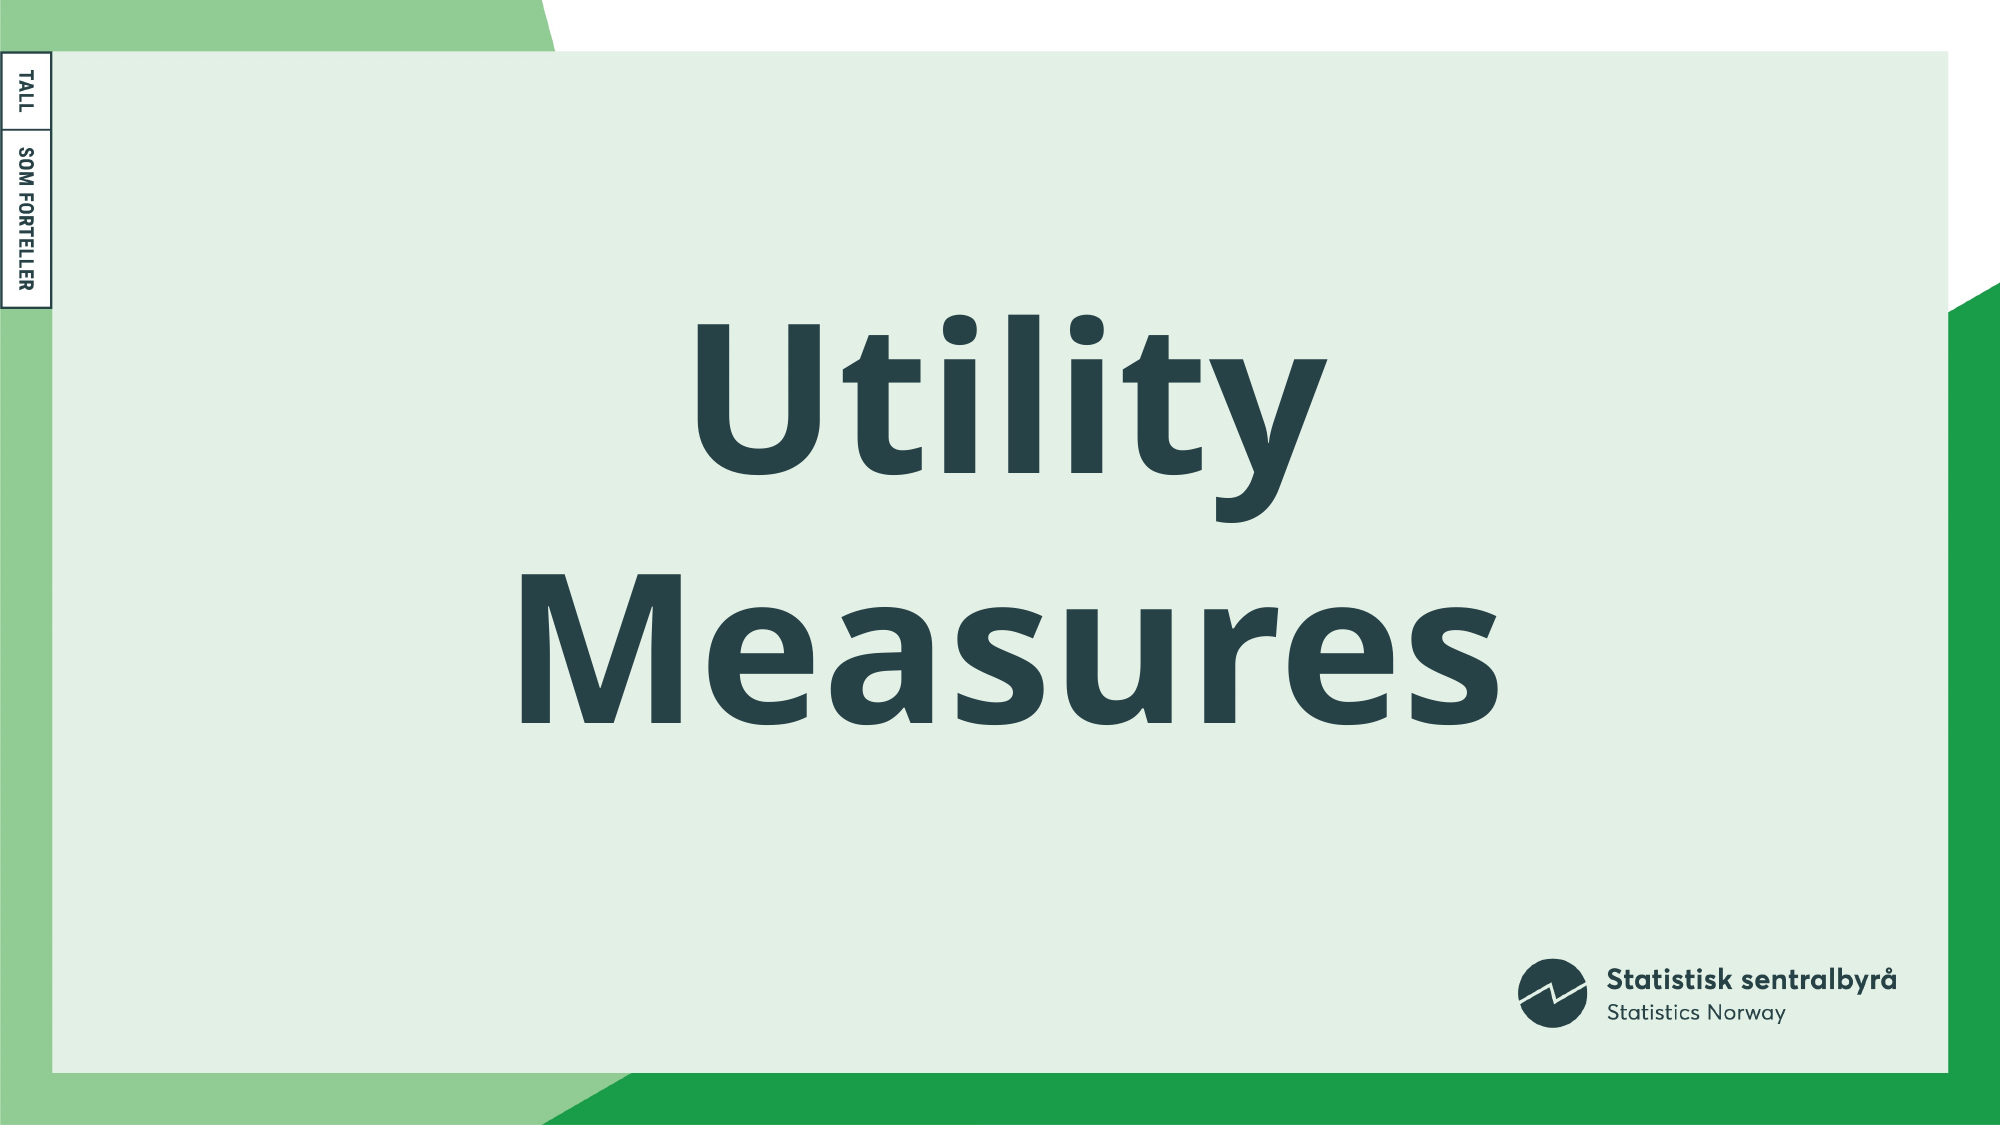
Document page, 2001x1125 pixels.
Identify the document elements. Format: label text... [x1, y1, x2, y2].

title Utility Measures [267, 378, 1742, 659]
picture [0, 0, 2000, 1125]
